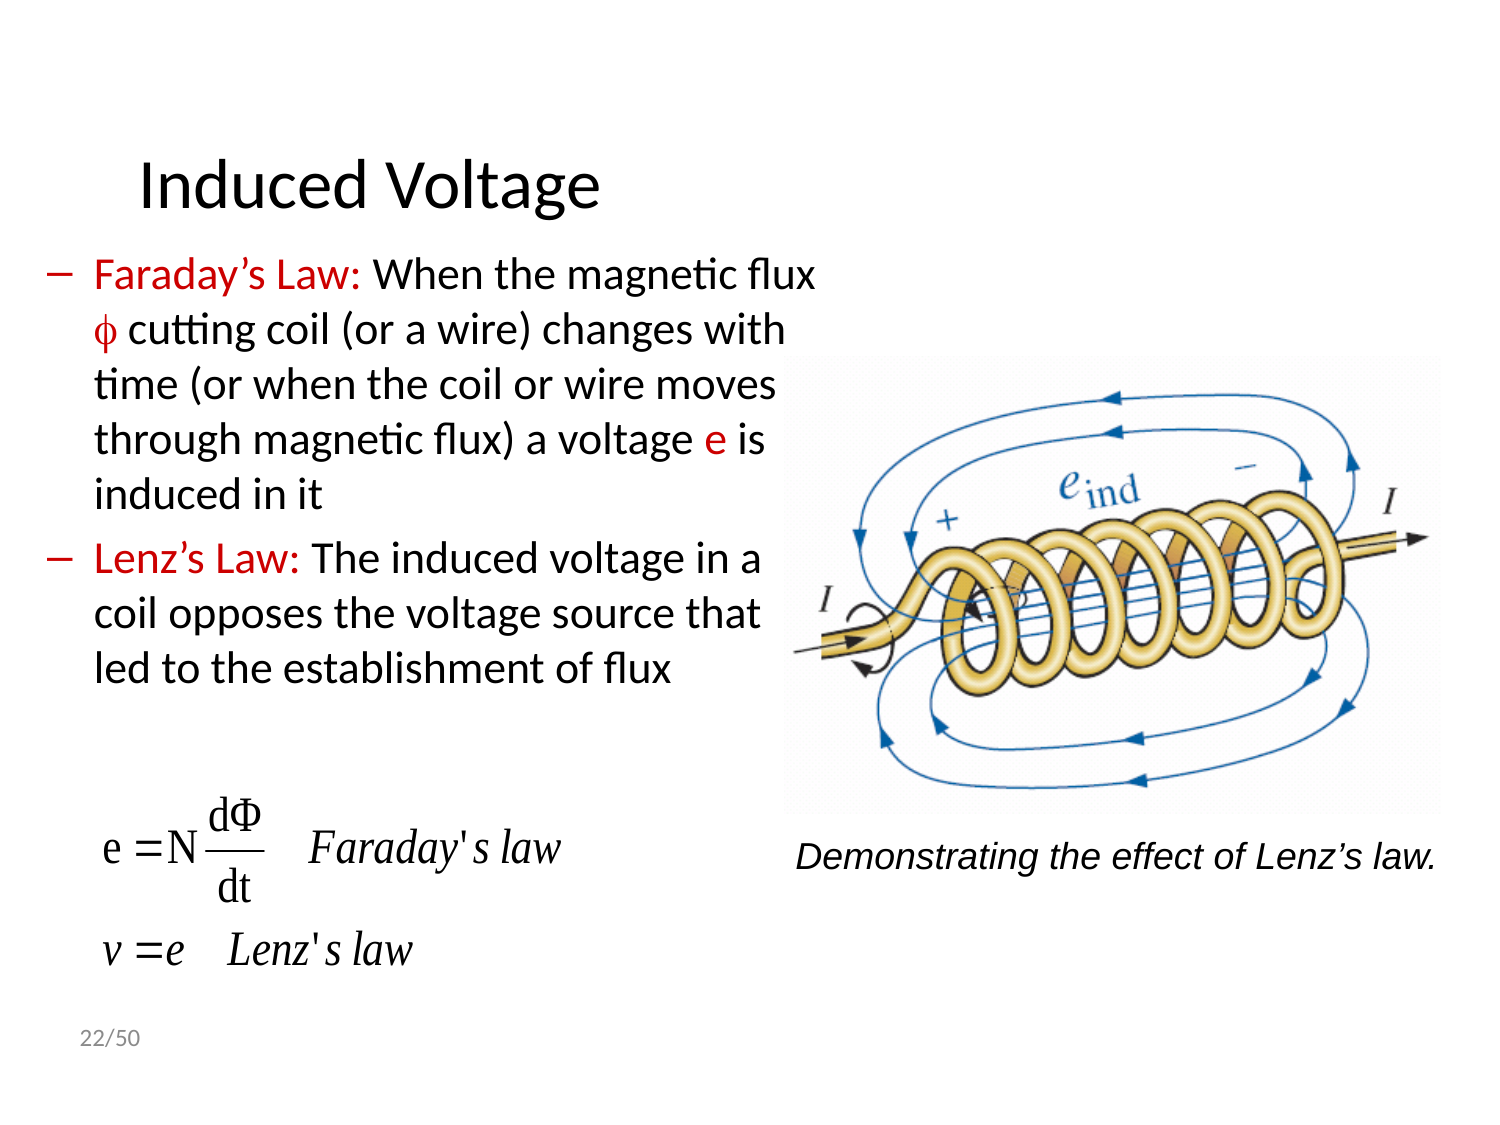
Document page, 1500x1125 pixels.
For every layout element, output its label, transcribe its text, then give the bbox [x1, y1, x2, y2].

slide_number 22/50 [64, 1006, 415, 1067]
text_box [780, 355, 1471, 886]
list Faraday’s Law: When the magnetic flux f cutting coil (or a wire) changes with time (or when the coil or wire moves through magnetic flux) a voltage e is induced in it Lenz’s Law: The induced voltage in a coil opposes the voltage source that led to the establishment of flux [0, 235, 844, 739]
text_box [96, 782, 612, 990]
title Induced Voltage [123, 123, 1397, 237]
